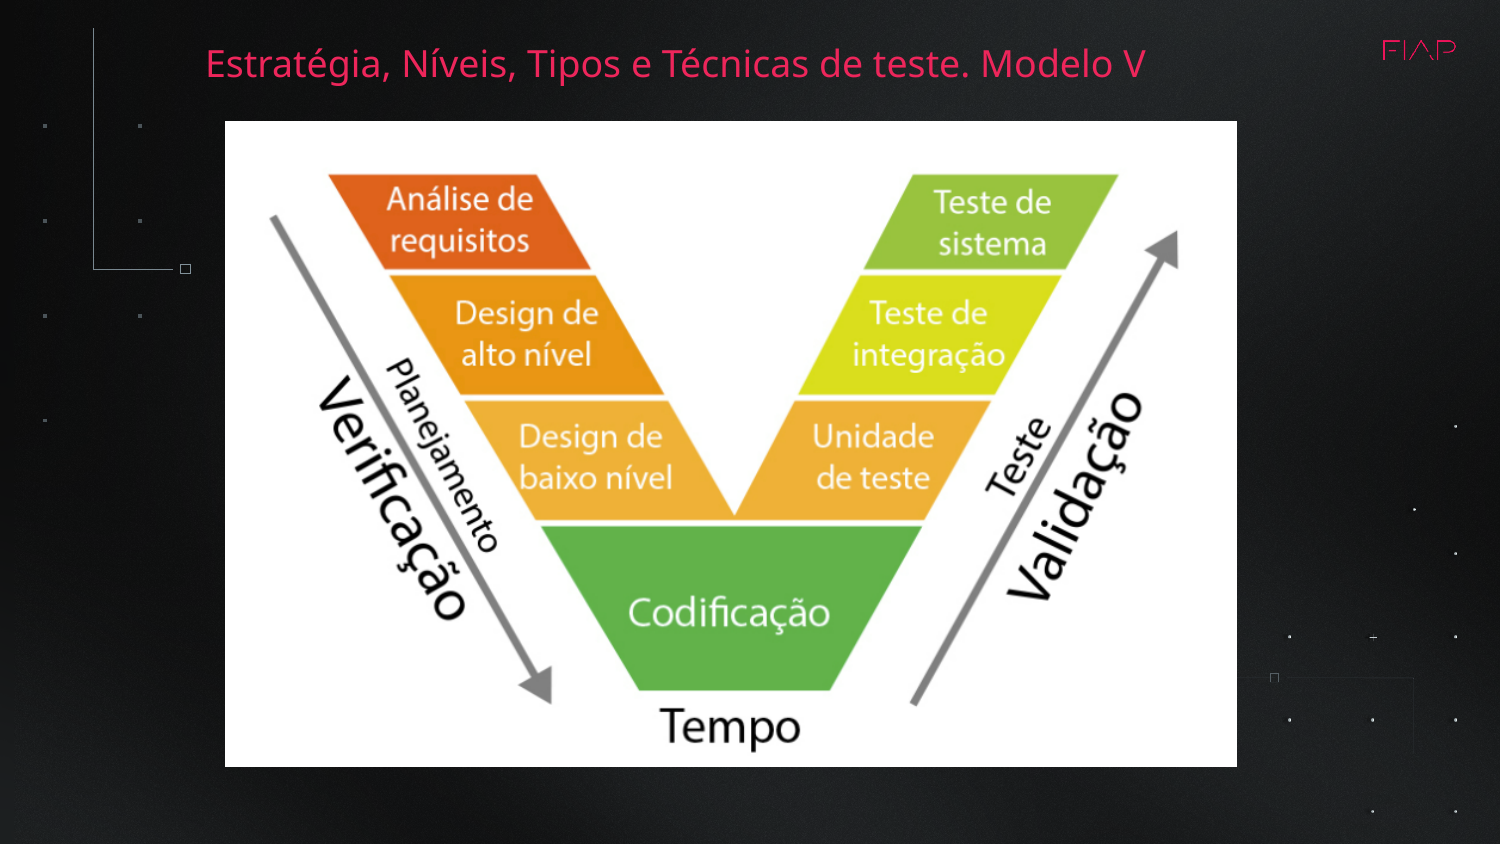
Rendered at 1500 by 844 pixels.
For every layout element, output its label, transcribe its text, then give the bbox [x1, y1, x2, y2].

text_box Estratégia, Níveis, Tipos e Técnicas de teste. Modelo V [379, 28, 1162, 93]
picture [0, 0, 1500, 844]
